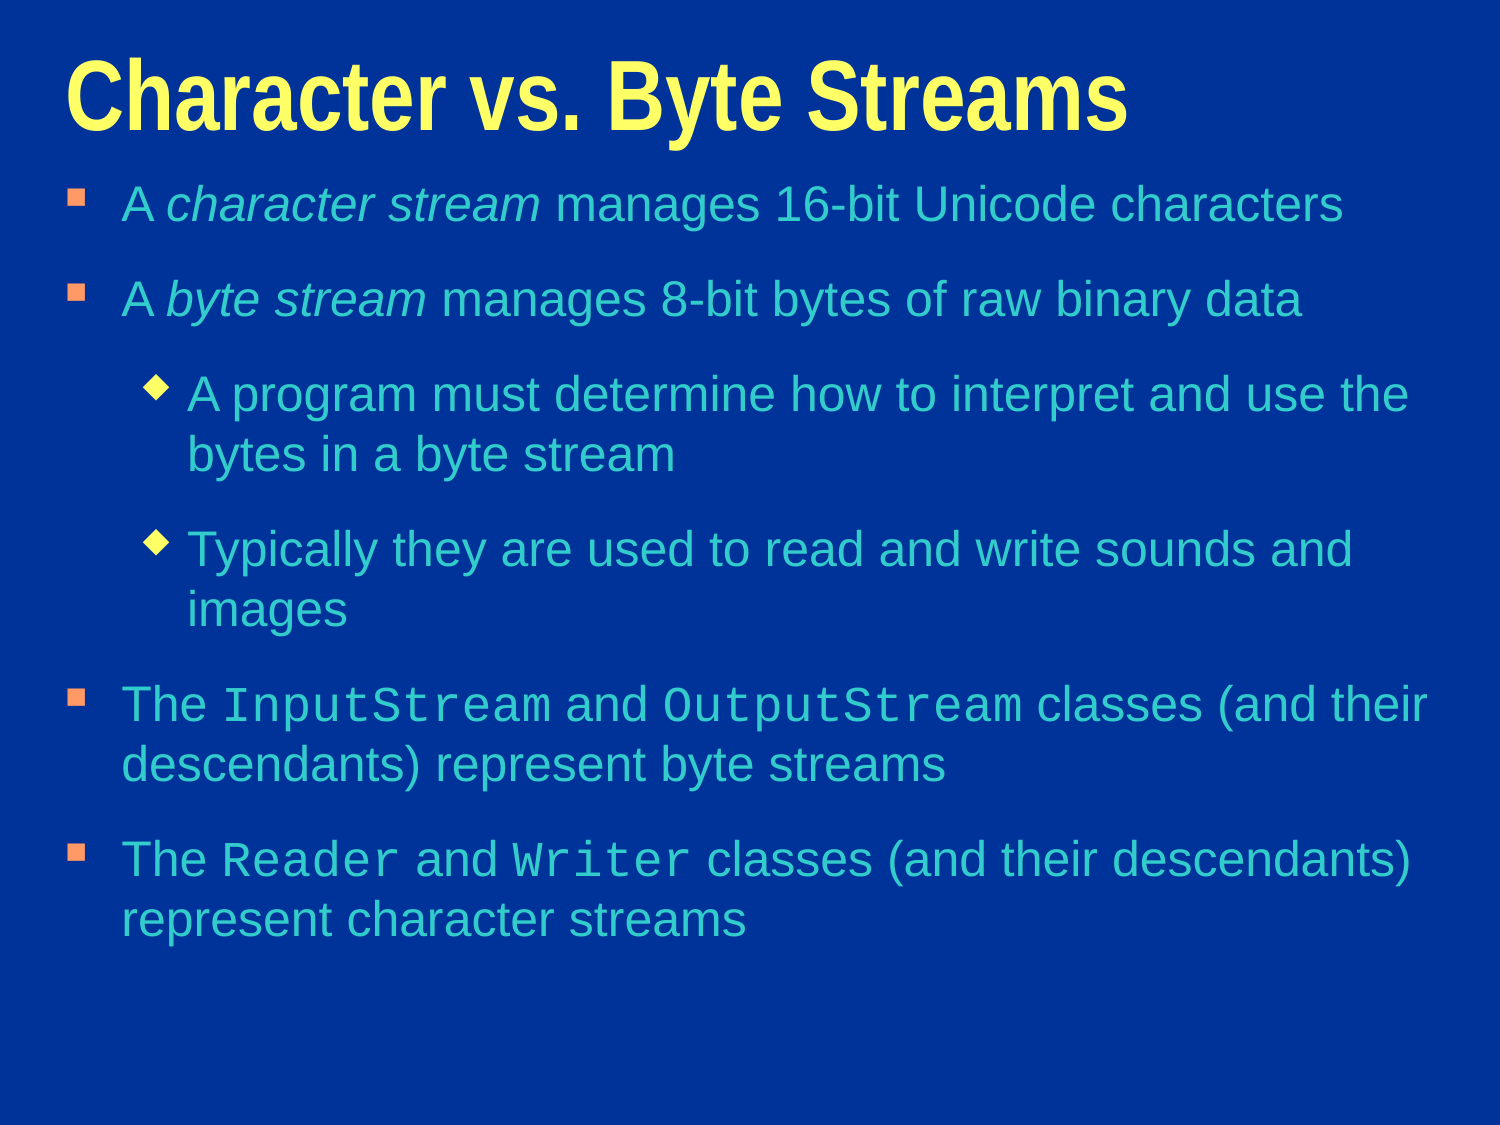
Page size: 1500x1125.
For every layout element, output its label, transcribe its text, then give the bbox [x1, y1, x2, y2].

list A character stream manages 16-bit Unicode characters A byte stream manages 8-bit bytes of raw binary data A program must determine how to interpret and use the bytes in a byte stream Typically they are used to read and write sounds and images The InputStream and OutputStream classes (and their descendants) represent byte streams The Reader and Writer classes (and their descendants) represent character streams [50, 163, 1450, 1024]
title Character vs. Byte Streams [50, 42, 1450, 163]
